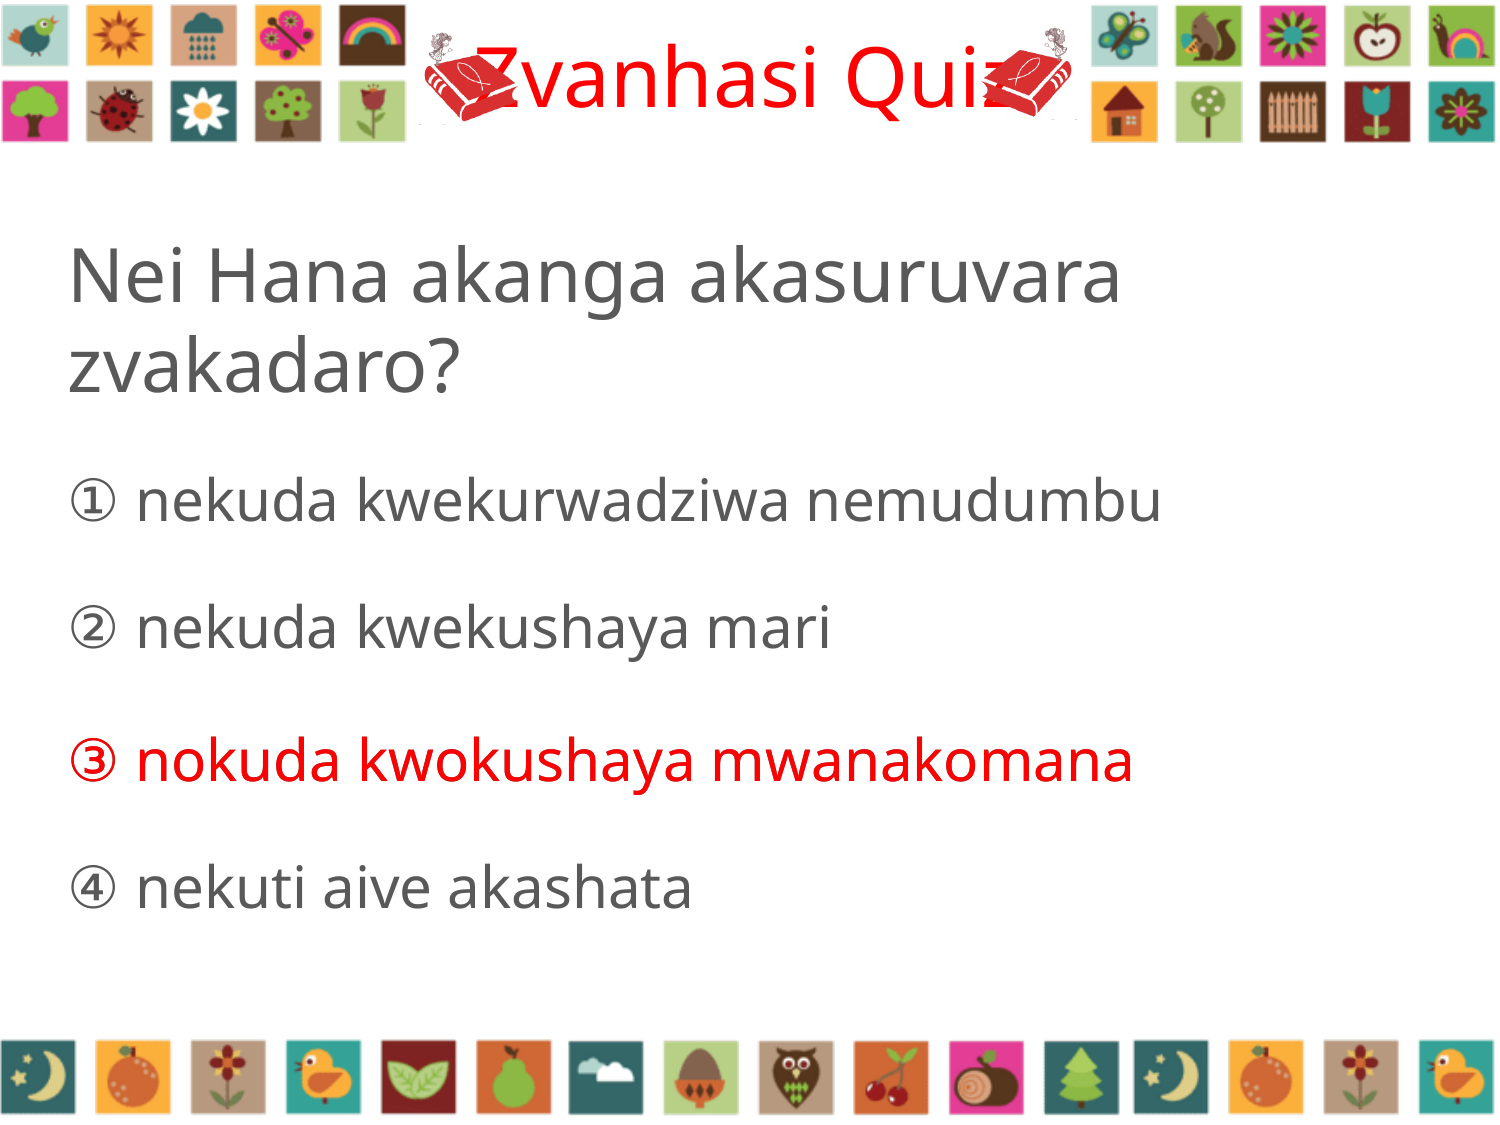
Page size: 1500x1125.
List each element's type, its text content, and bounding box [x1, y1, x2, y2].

picture [950, 3, 1500, 150]
text_box Zvanhasi Quiz [547, 16, 1078, 131]
text_box ③ nokuda kwokushaya mwanakomana [53, 716, 1483, 801]
text_box ② nekuda kwekushaya mari [53, 582, 1436, 668]
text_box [0, 1028, 1500, 1118]
text_box ④ nekuti aive akashata [53, 842, 1483, 928]
text_box Nei Hana akanga akasuruvara zvakadaro? [53, 219, 1436, 415]
text_box ① nekuda kwekurwadziwa nemudumbu [53, 456, 1436, 541]
picture [0, 3, 550, 150]
